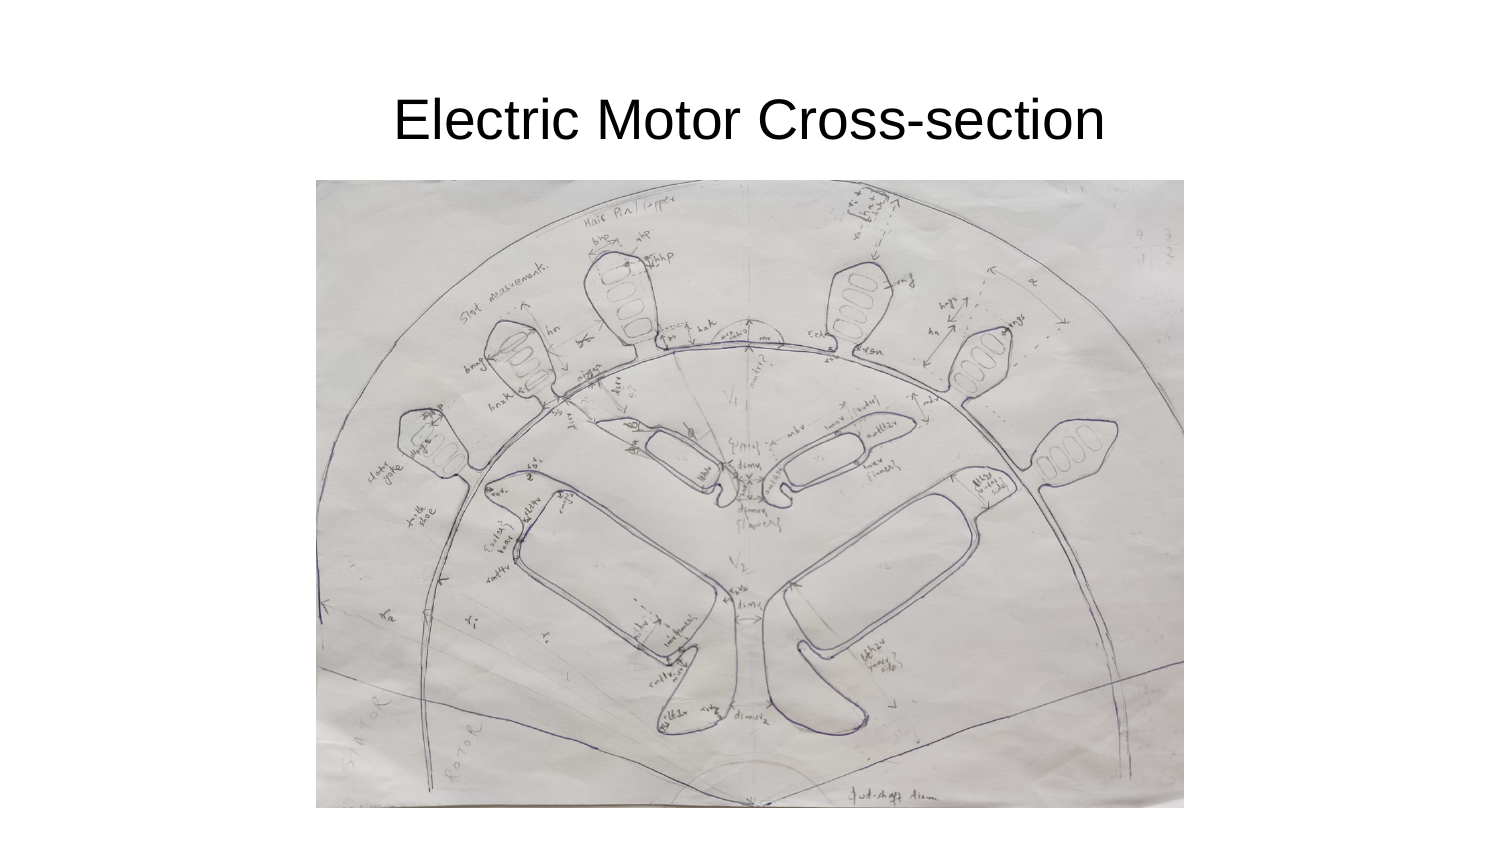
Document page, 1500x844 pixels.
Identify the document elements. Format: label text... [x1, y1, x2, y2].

title Electric Motor Cross-section [51, 72, 1449, 167]
picture [316, 180, 1184, 808]
